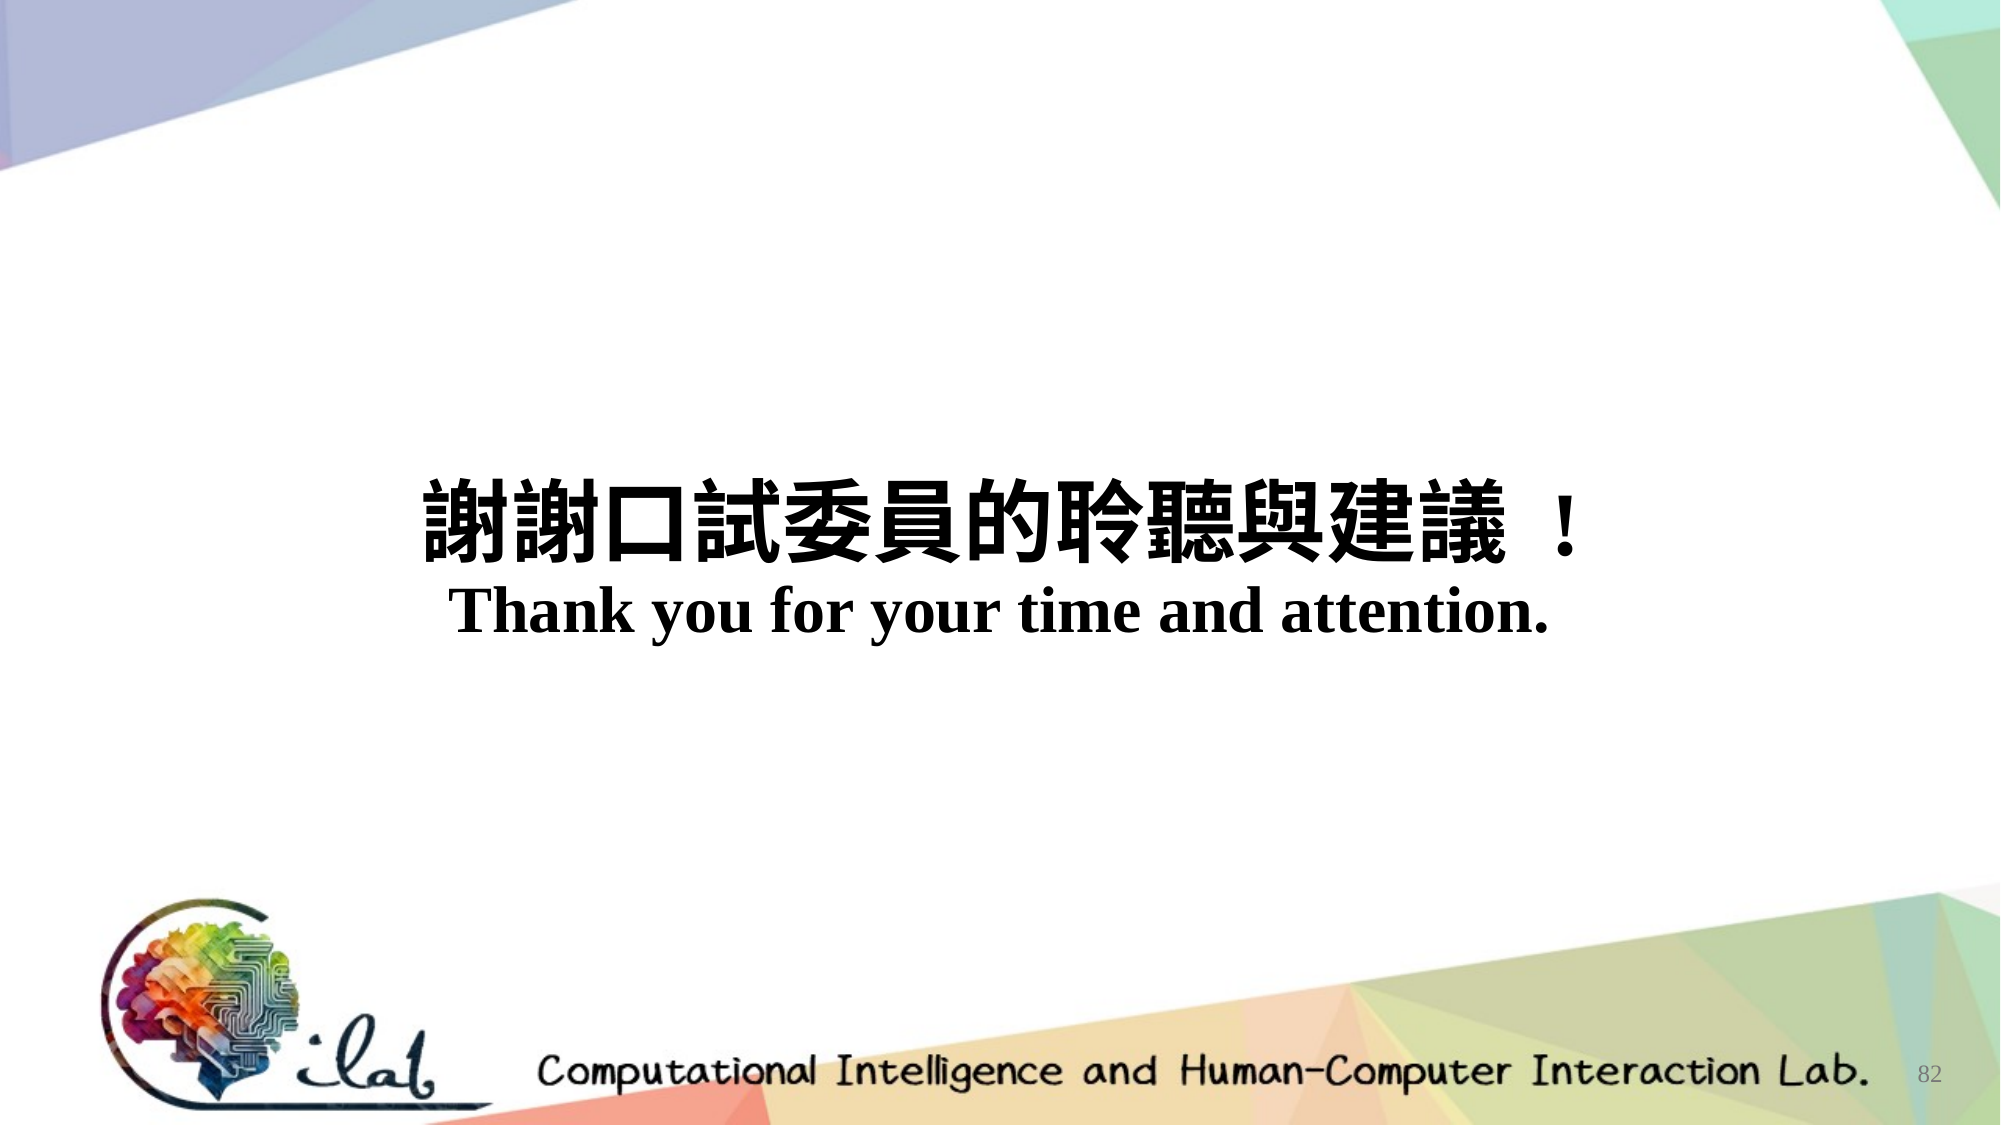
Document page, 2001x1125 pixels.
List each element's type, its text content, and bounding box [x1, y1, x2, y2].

slide_number 82 [1507, 1042, 1958, 1103]
list 謝謝口試委員的聆聽與建議 ! Thank you for your time and attention. [369, 469, 1631, 656]
picture [0, 0, 2001, 1125]
